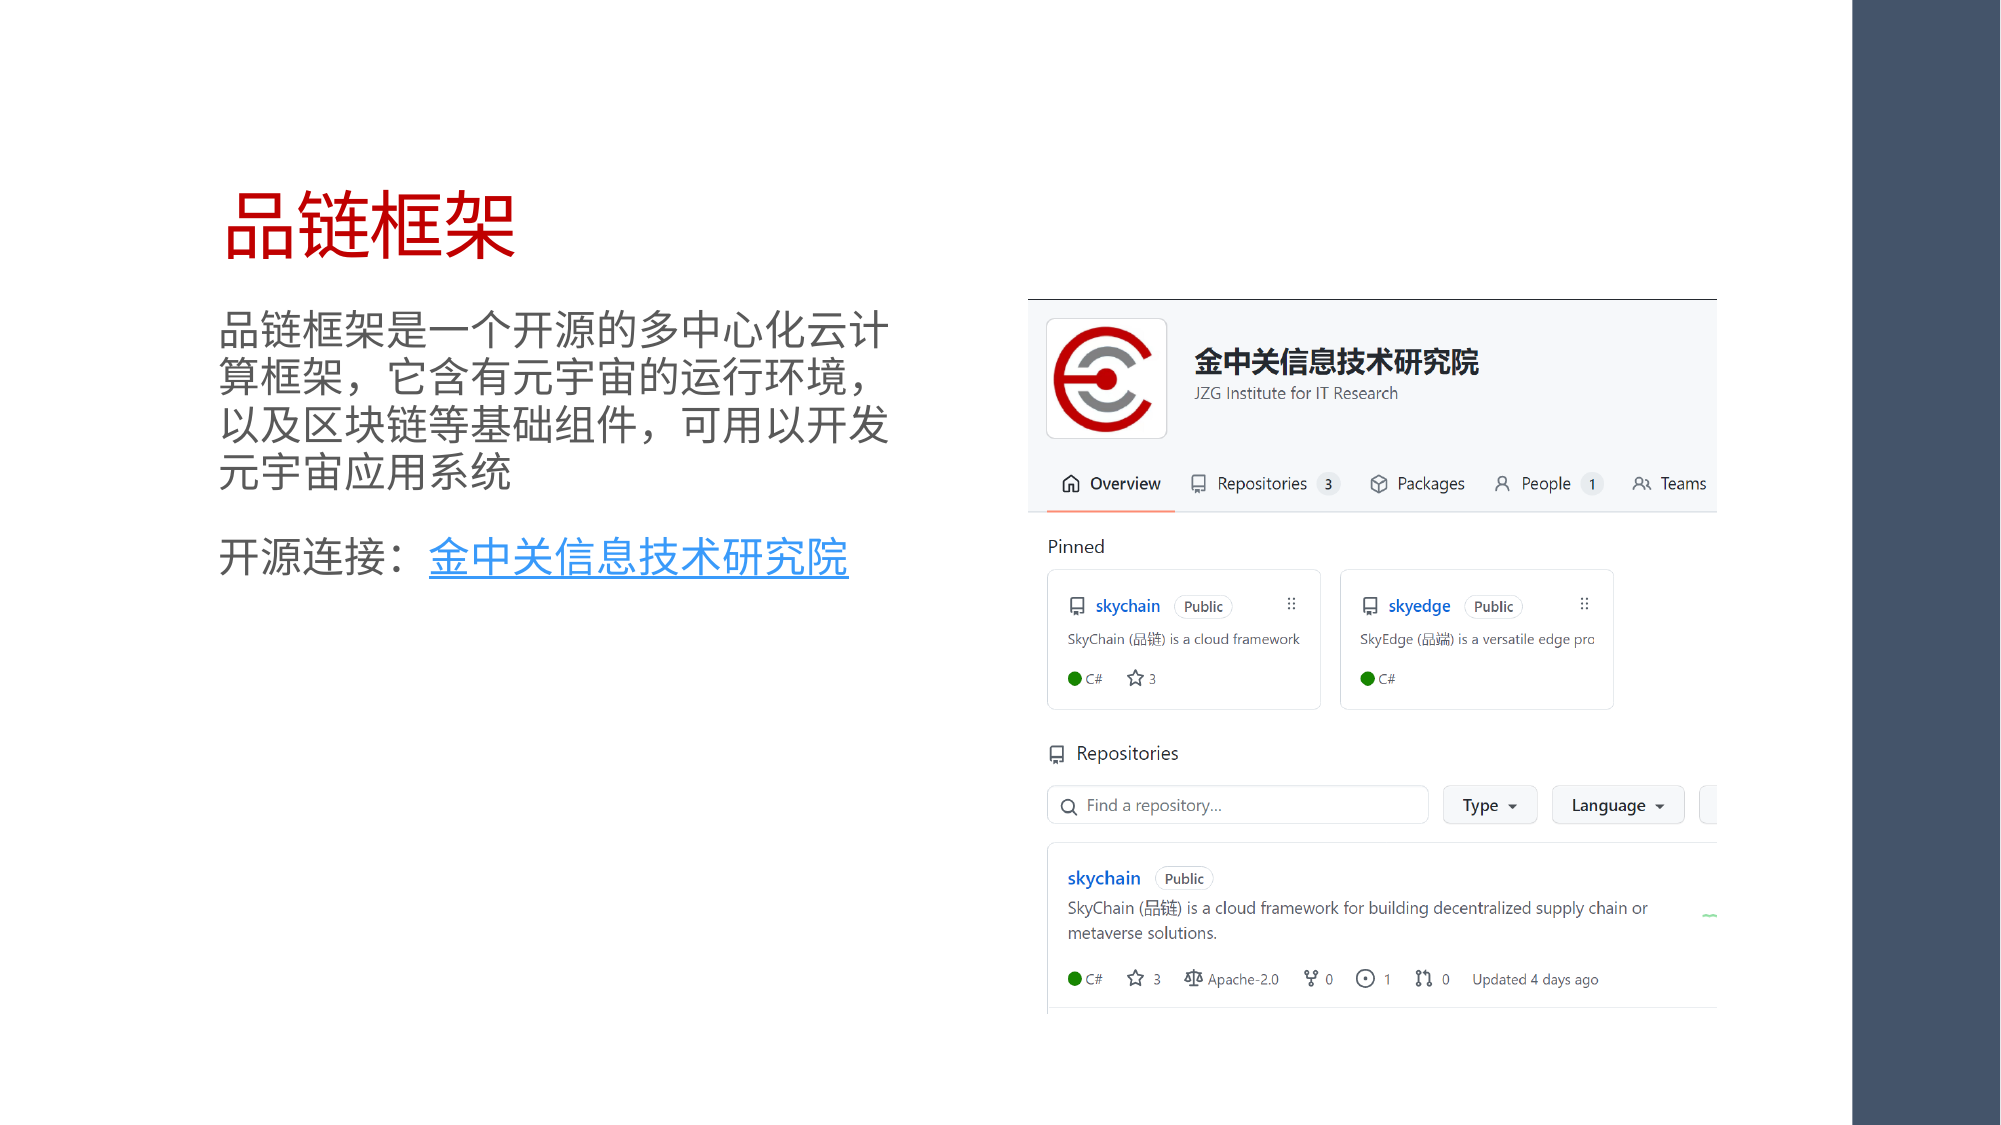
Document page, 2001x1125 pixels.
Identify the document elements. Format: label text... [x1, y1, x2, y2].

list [1027, 299, 1717, 1015]
title 品链框架 [206, 43, 1797, 278]
list 品链框架是一个开源的多中心化云计算框架，它含有元宇宙的运行环境，以及区块链等基础组件，可用以开发元宇宙应用系统 开源连接：金中关信息技术研究院 [203, 299, 939, 1014]
